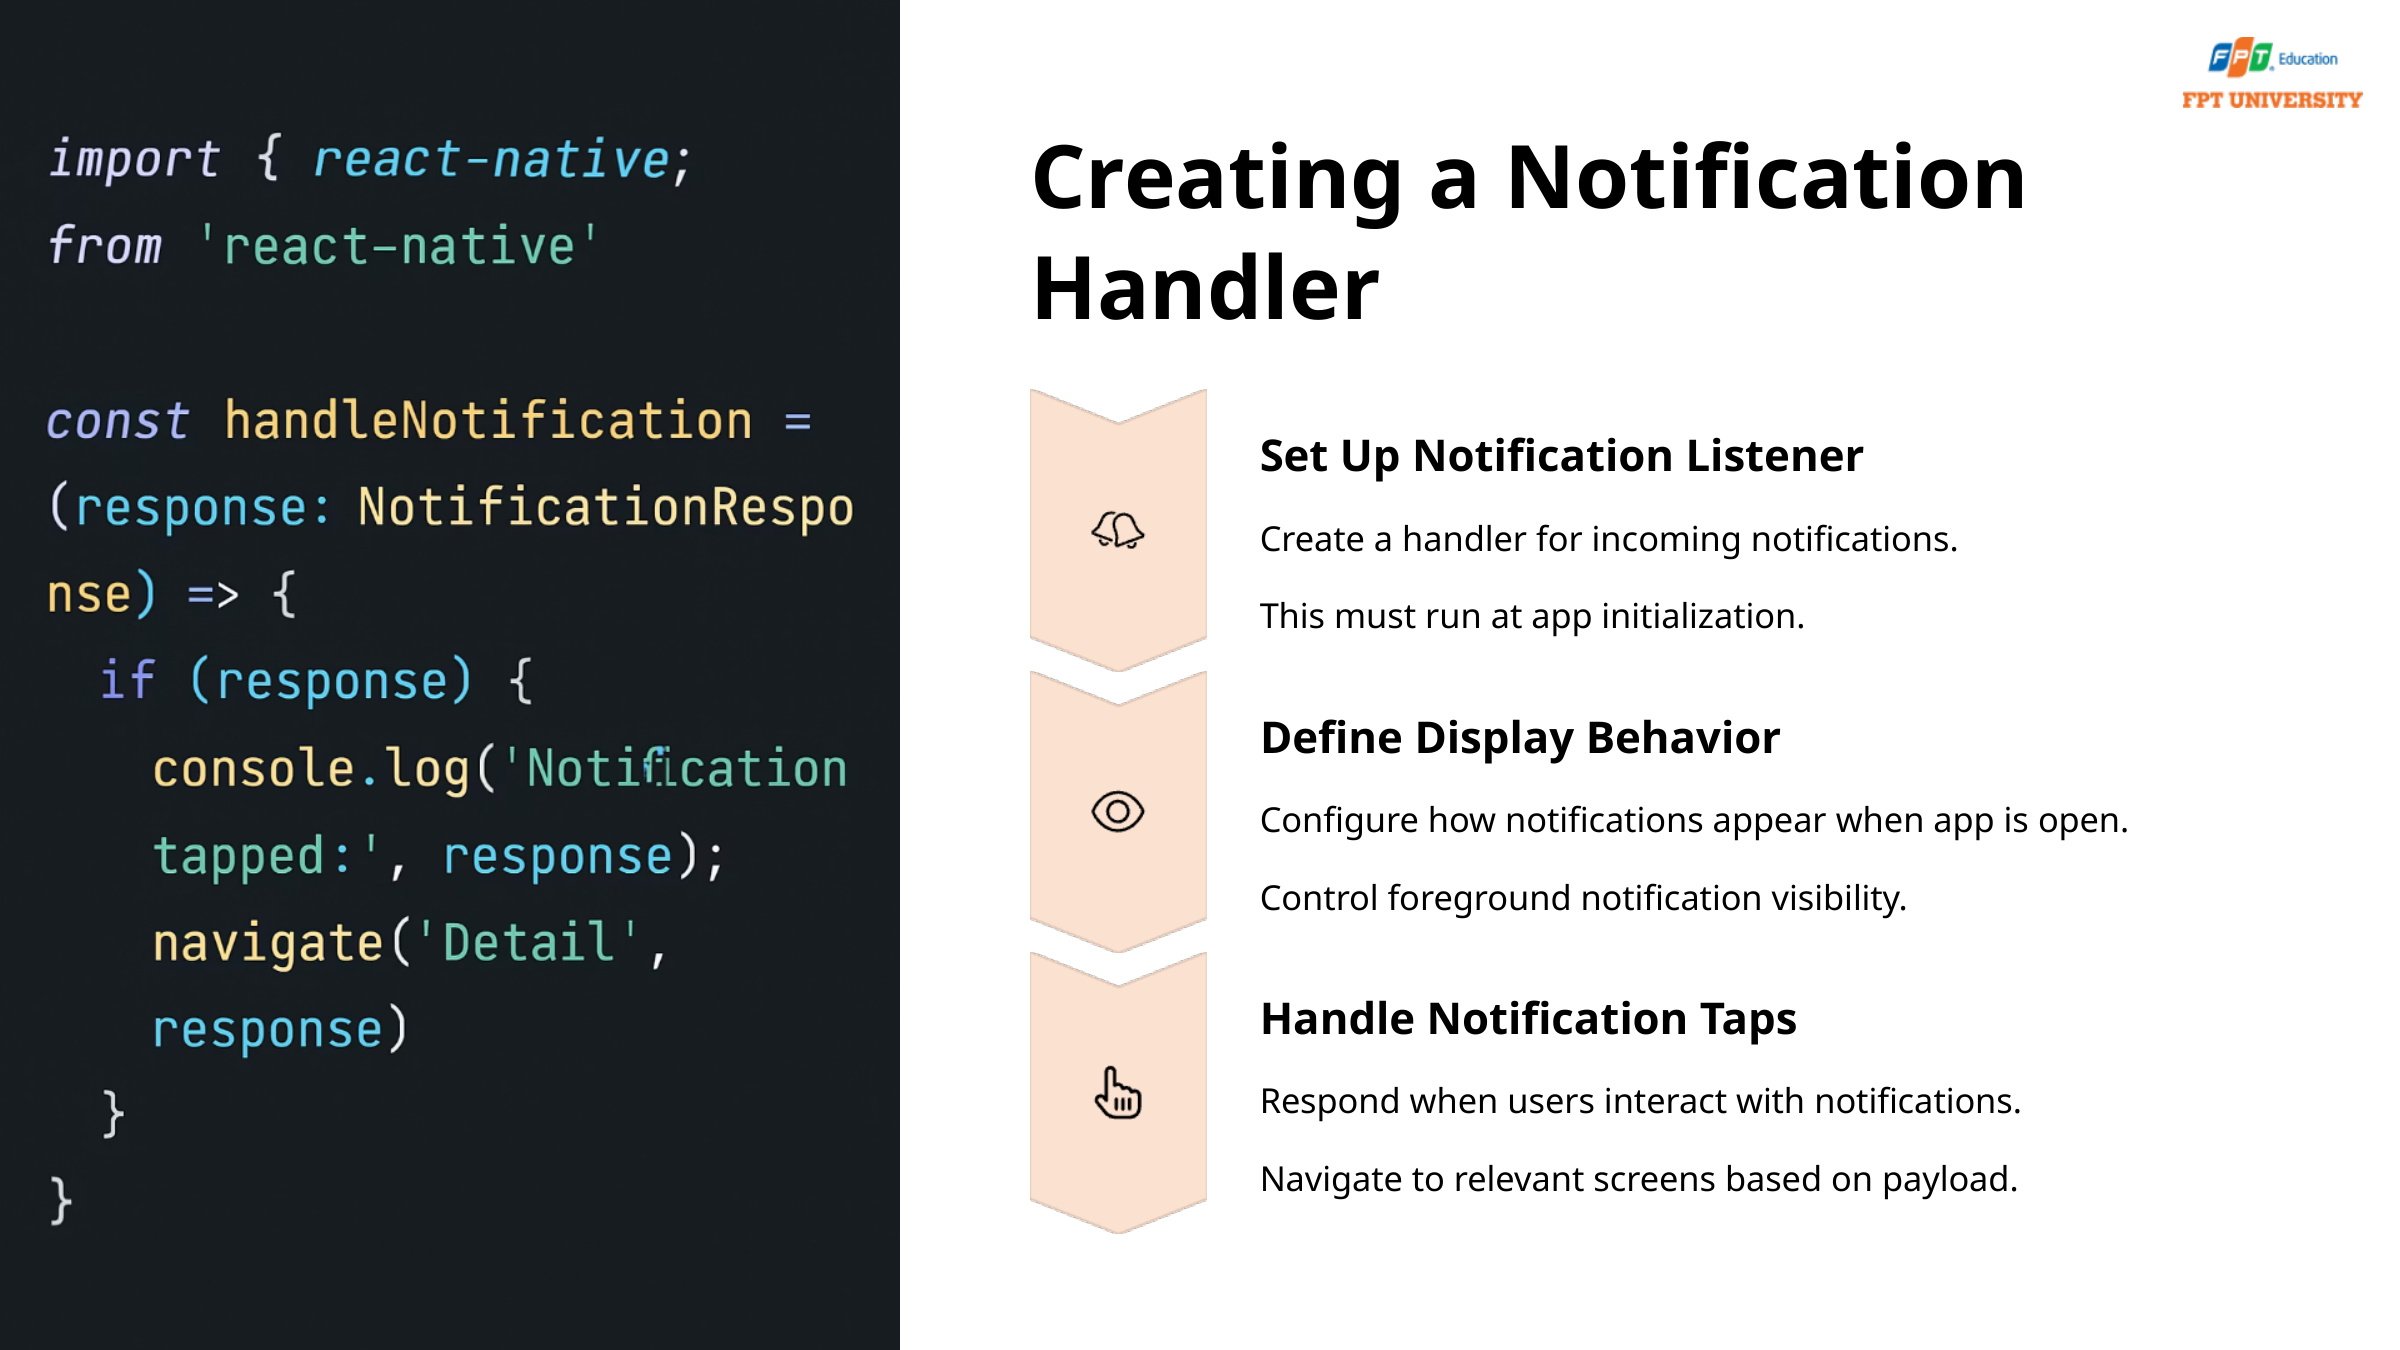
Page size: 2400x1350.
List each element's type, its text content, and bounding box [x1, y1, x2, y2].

picture [2182, 37, 2363, 108]
text_box Set Up Notification Listener [1259, 425, 1852, 481]
text_box This must run at app initialization. [1259, 579, 2270, 636]
text_box Define Display Behavior [1259, 706, 1774, 762]
picture [1030, 389, 1207, 1235]
text_box Handle Notification Taps [1259, 987, 1791, 1044]
text_box Creating a Notification Handler [1030, 115, 2270, 337]
text_box Create a handler for incoming notifications. [1259, 501, 2270, 559]
text_box Navigate to relevant screens based on payload. [1259, 1142, 2270, 1199]
text_box Configure how notifications appear when app is open. [1259, 782, 2270, 840]
picture [0, 0, 900, 1350]
text_box Control foreground notification visibility. [1259, 860, 2270, 918]
text_box Respond when users interact with notifications. [1259, 1064, 2270, 1121]
